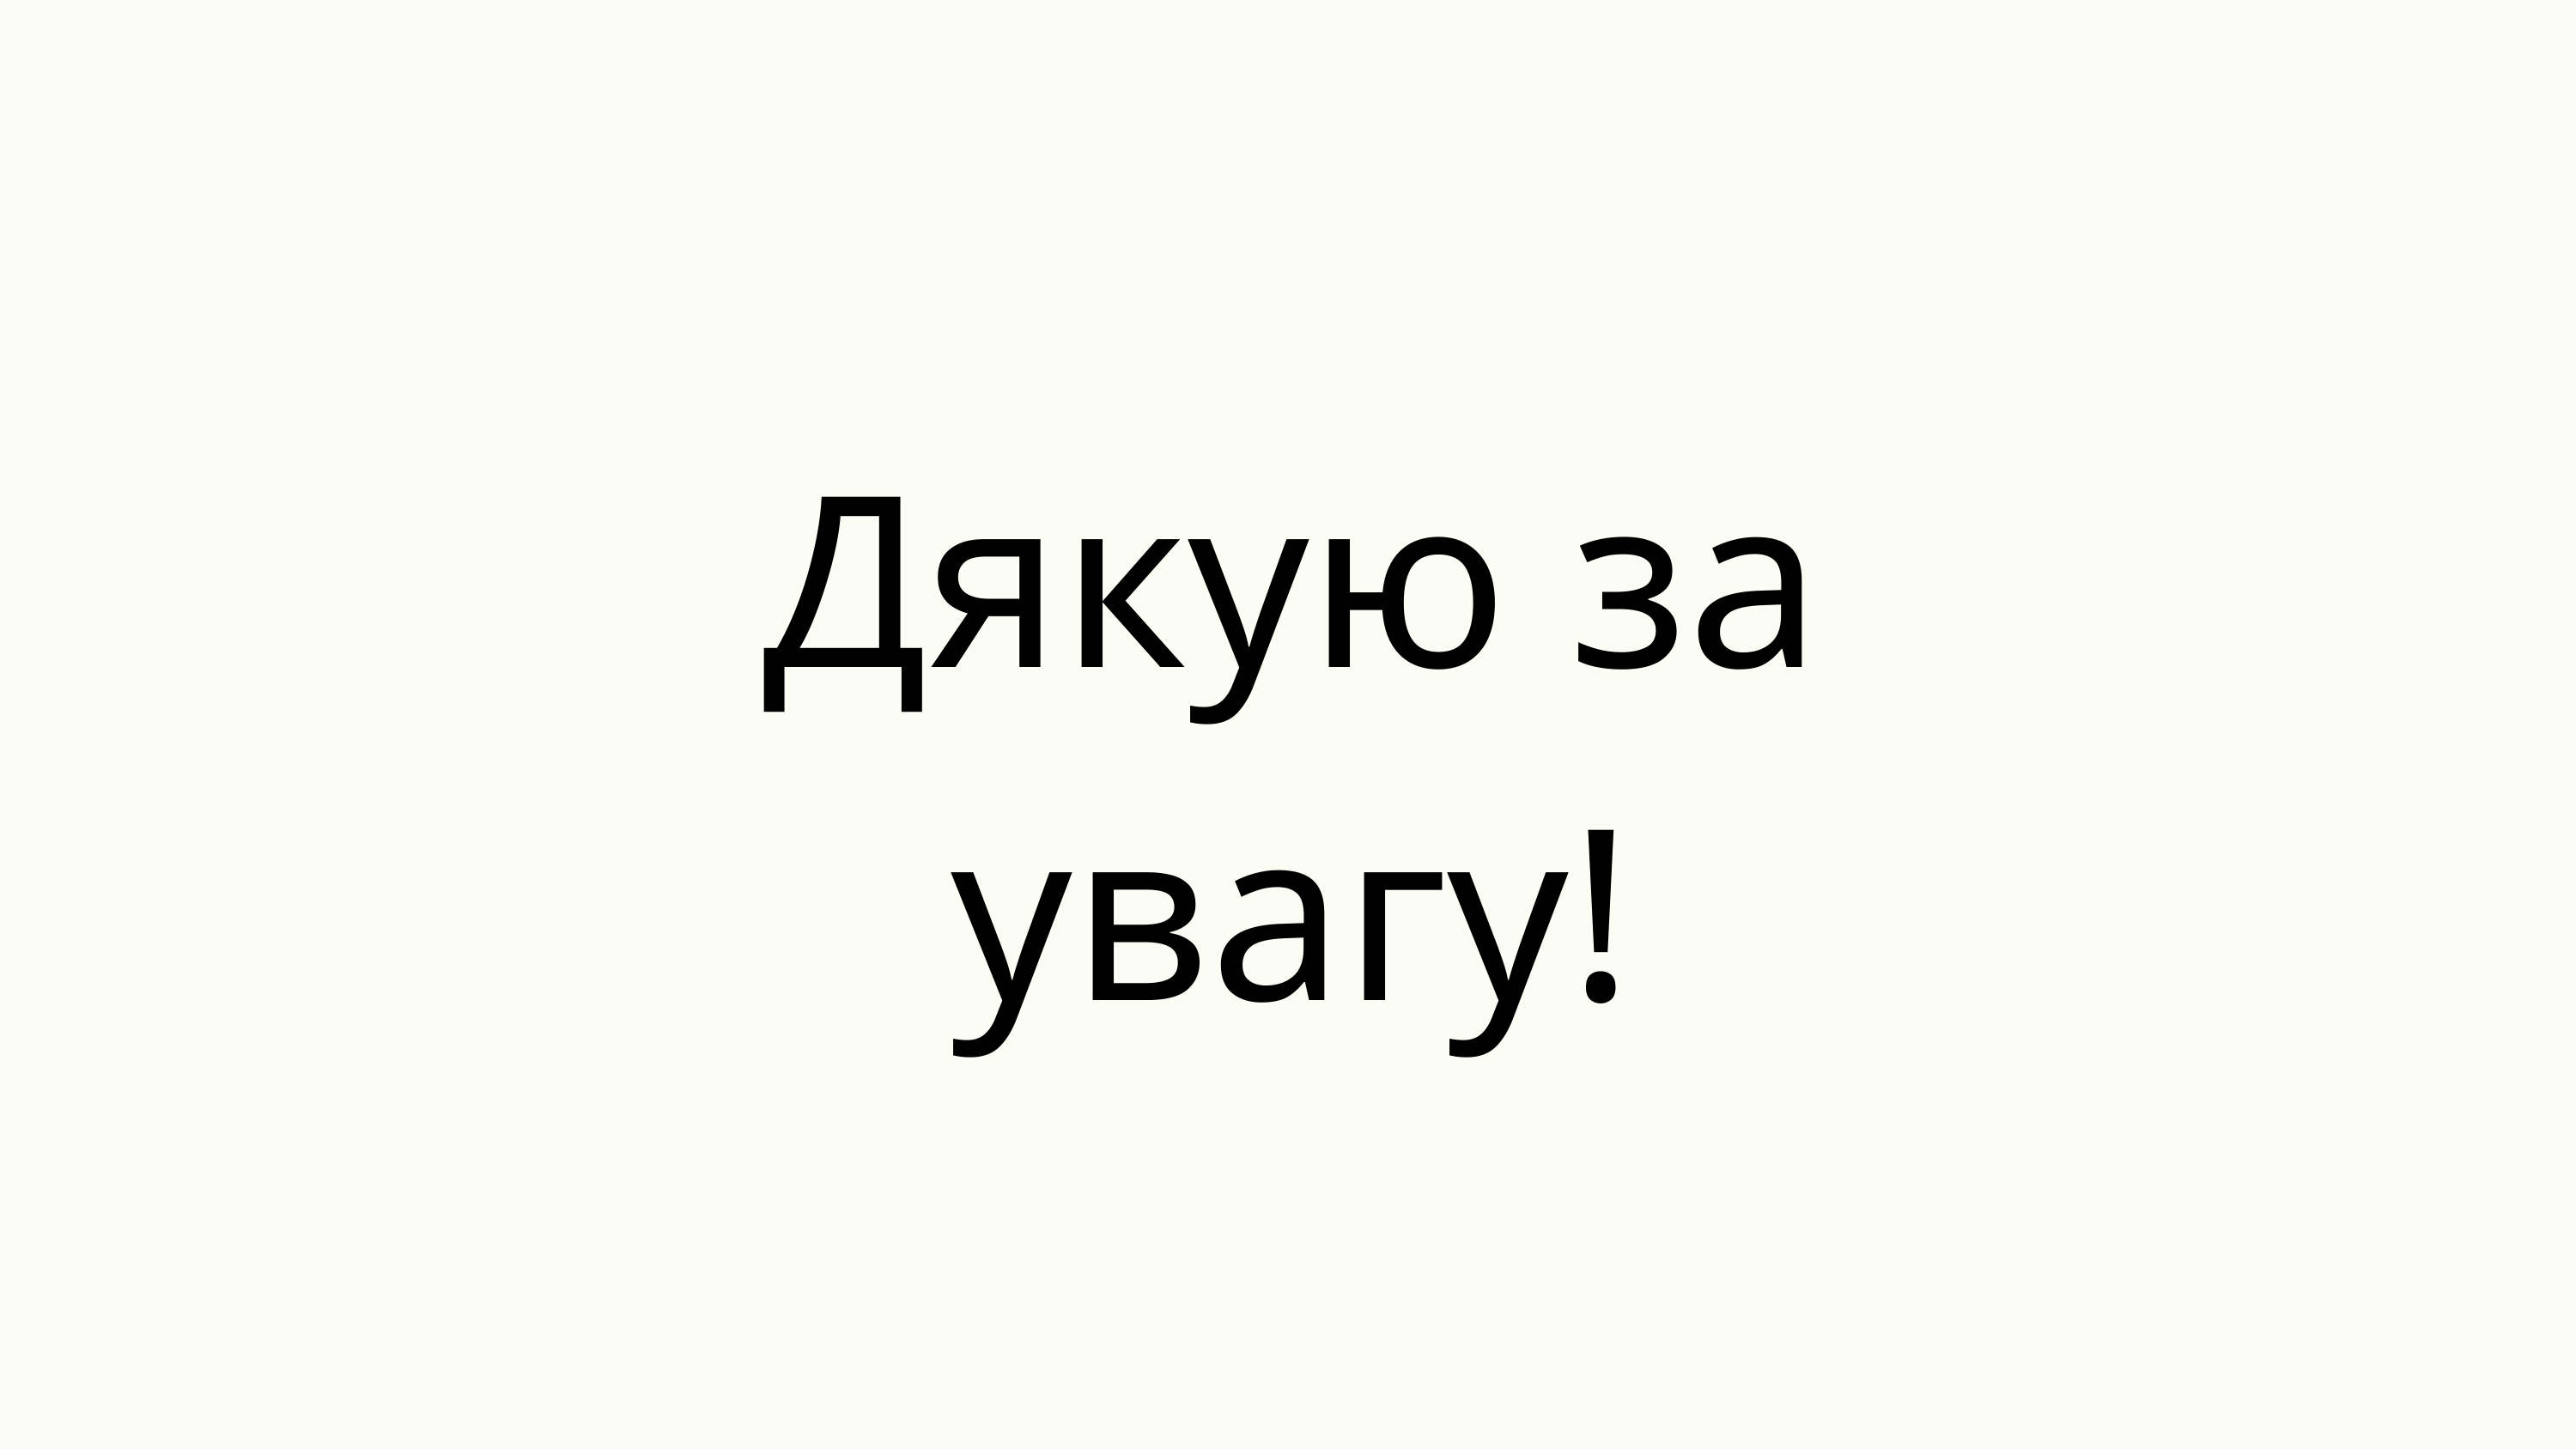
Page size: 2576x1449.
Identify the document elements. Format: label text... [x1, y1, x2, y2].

text_box Дякую за увагу! [426, 380, 2159, 1049]
